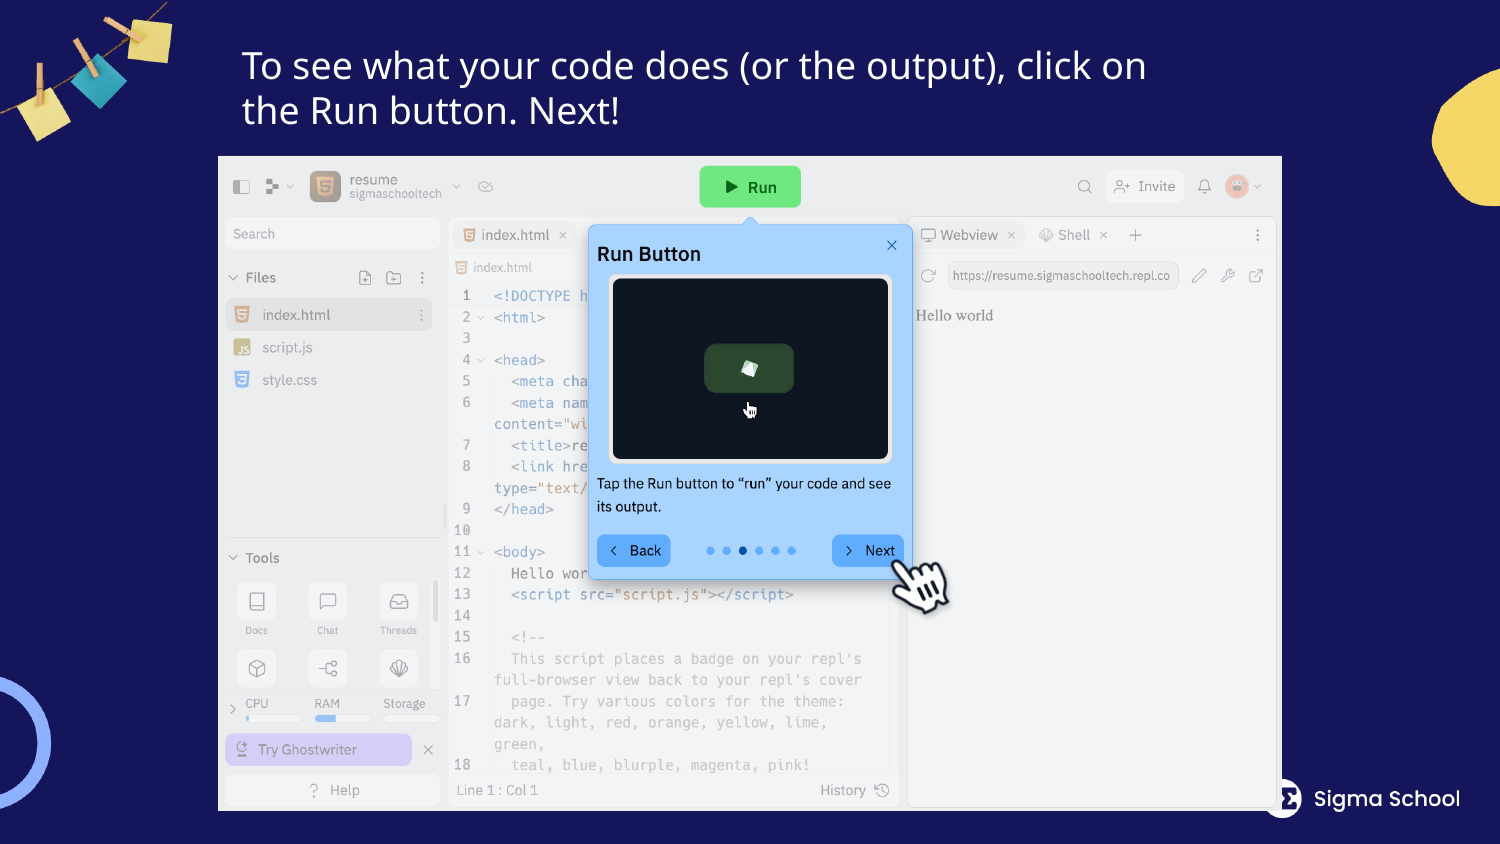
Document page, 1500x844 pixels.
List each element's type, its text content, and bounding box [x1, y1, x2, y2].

picture [0, 0, 1500, 844]
title To see what your code does (or the output), click on the Run button. Next! [226, 35, 1203, 139]
